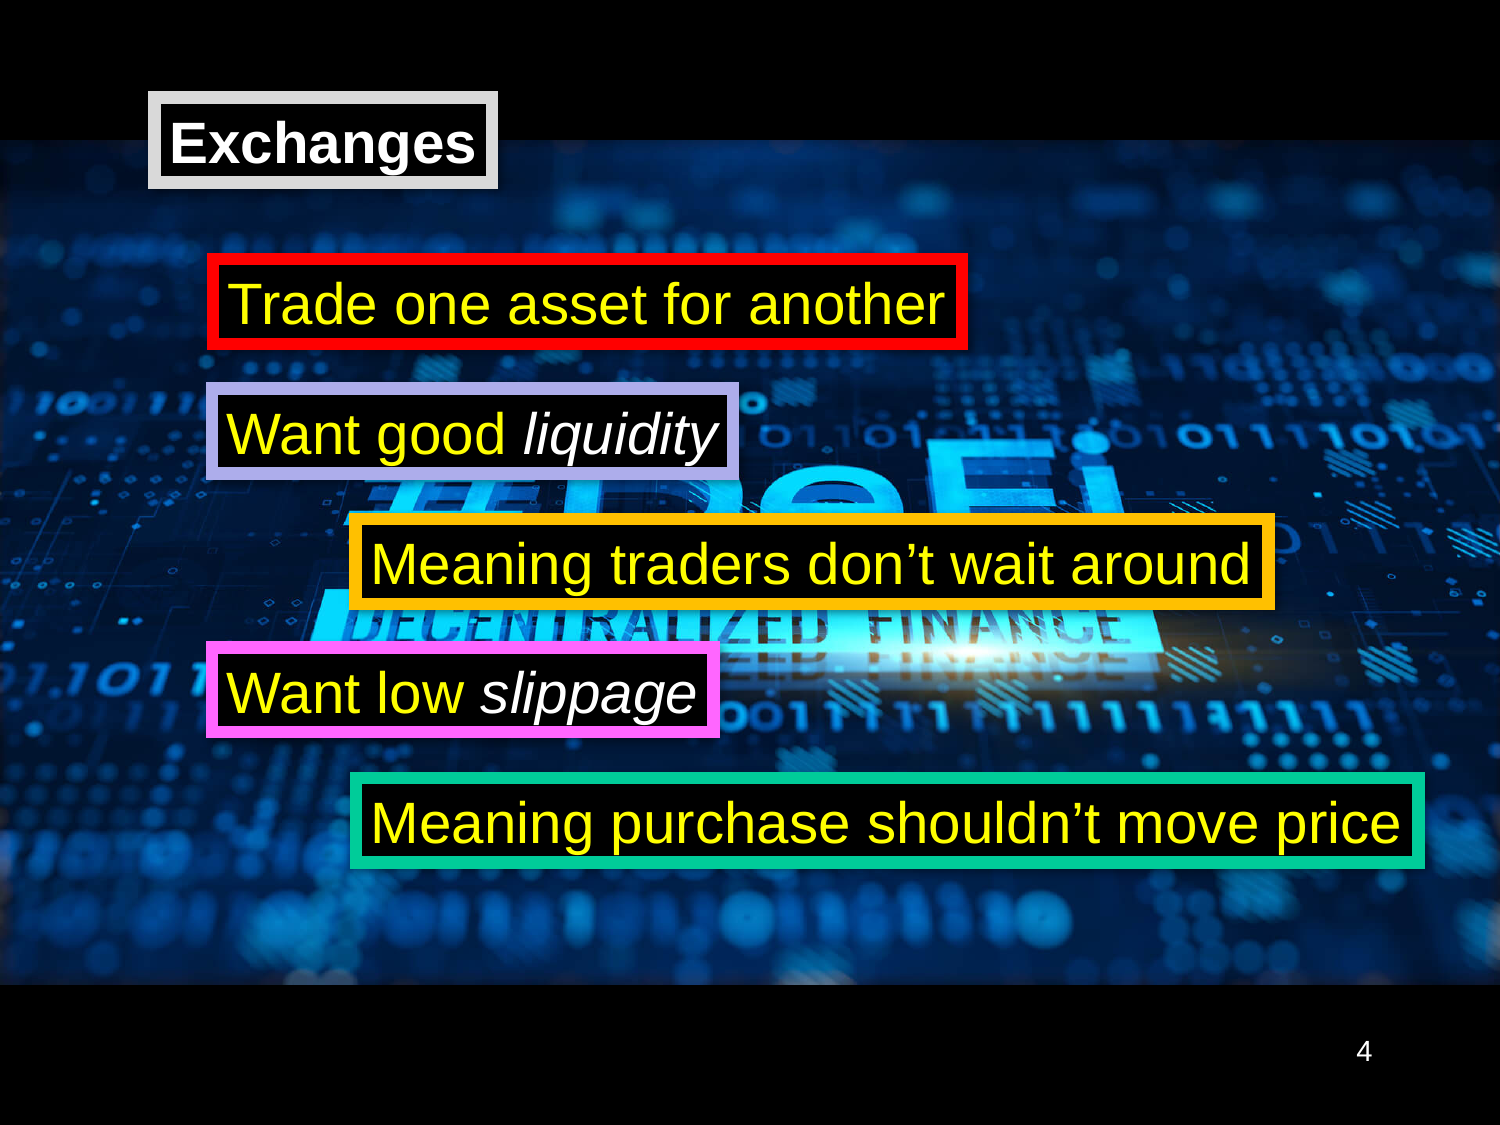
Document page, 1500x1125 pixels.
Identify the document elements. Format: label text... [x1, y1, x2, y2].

text_box Exchanges [154, 97, 493, 138]
slide_number 4 [1074, 1024, 1388, 1101]
picture [0, 140, 1500, 985]
